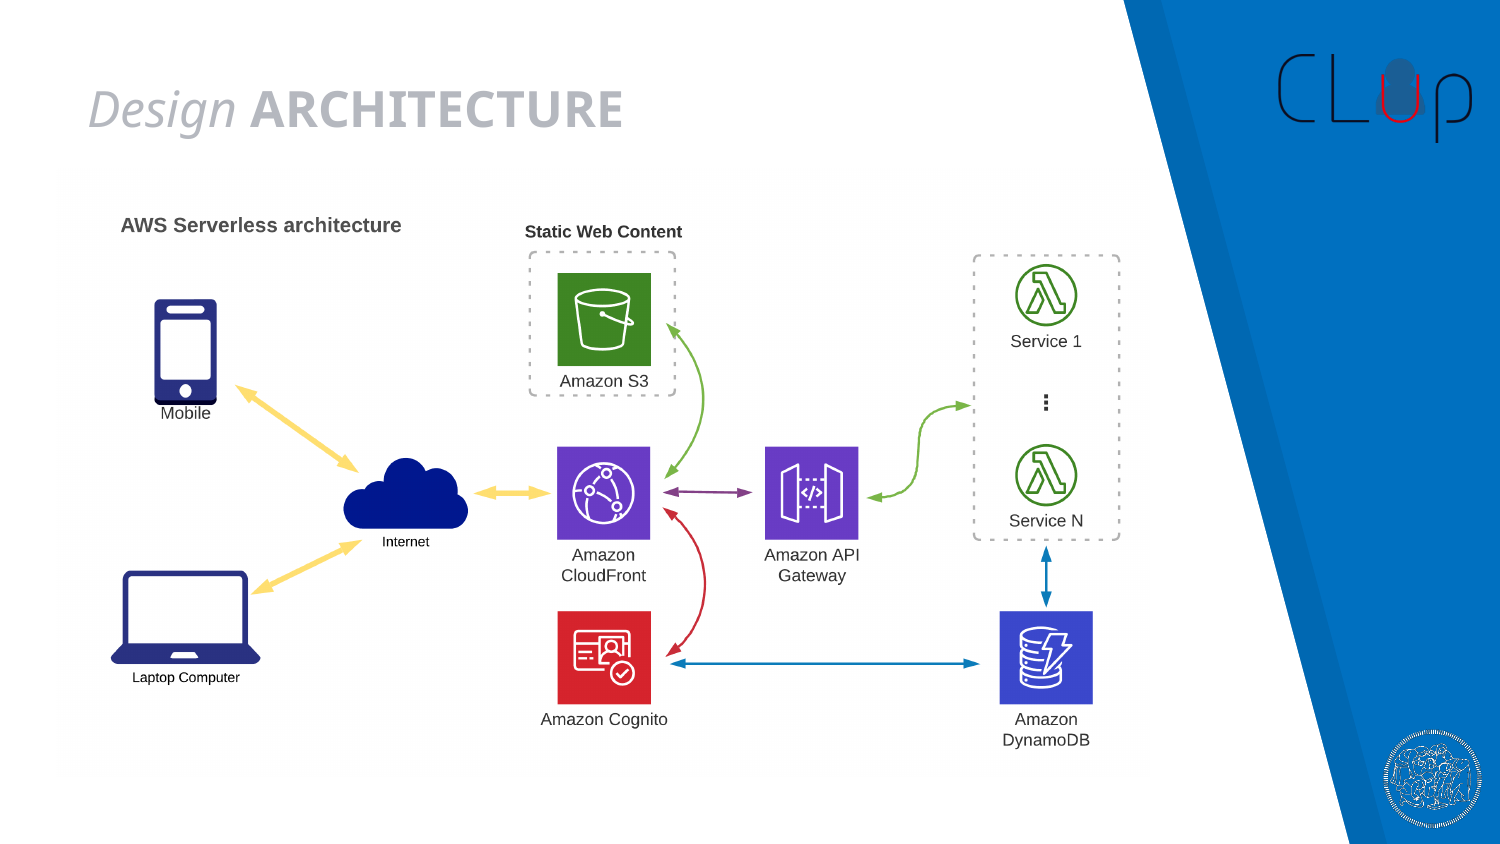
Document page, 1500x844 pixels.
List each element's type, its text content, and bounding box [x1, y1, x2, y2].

picture [56, 167, 1150, 777]
picture [1374, 723, 1488, 844]
picture [1278, 53, 1472, 143]
text_box Design ARCHITECTURE [72, 53, 1035, 153]
